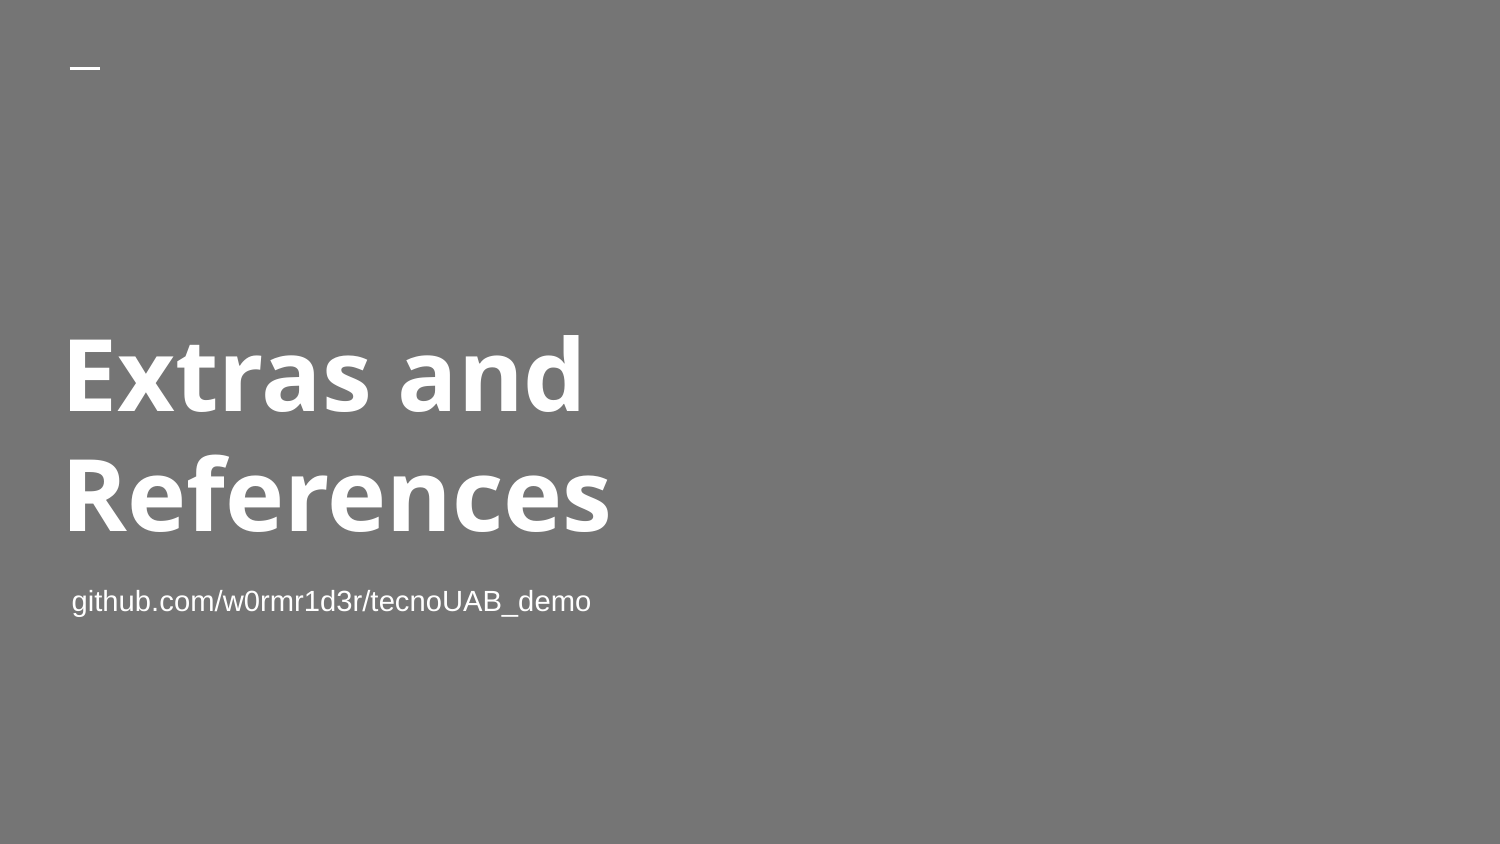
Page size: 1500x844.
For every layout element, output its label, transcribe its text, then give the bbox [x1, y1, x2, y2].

title Extras and References [46, 116, 1071, 746]
text_box github.com/w0rmr1d3r/tecnoUAB_demo [56, 567, 661, 669]
